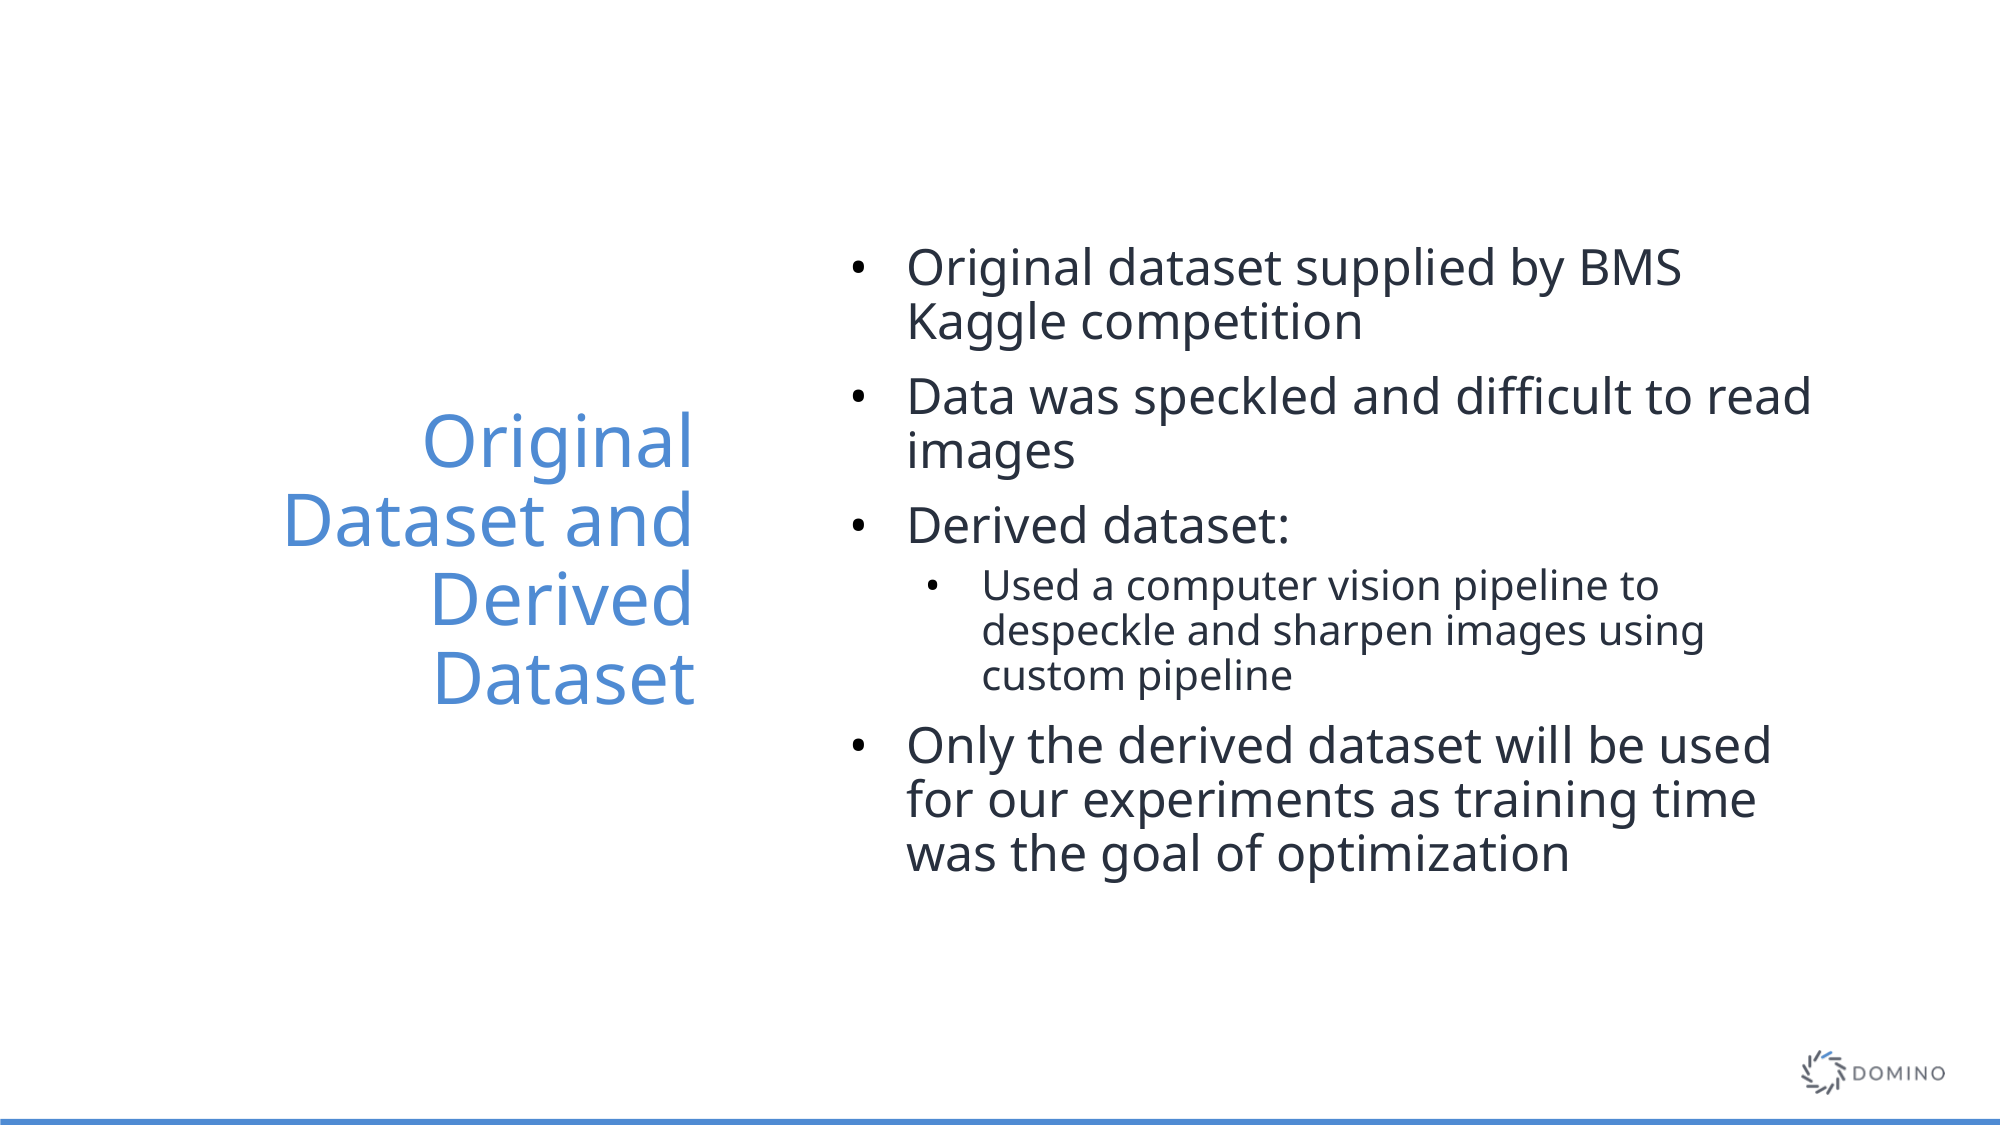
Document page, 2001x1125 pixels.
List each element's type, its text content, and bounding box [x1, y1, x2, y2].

list Original dataset supplied by BMS Kaggle competition Data was speckled and difficult to read images Derived dataset: Used a computer vision pipeline to despeckle and sharpen images using custom pipeline Only the derived dataset will be used for our experiments as training time was the goal of optimization [816, 158, 1863, 967]
picture [1801, 1050, 1945, 1095]
title Original Dataset and Derived Dataset [137, 158, 711, 967]
